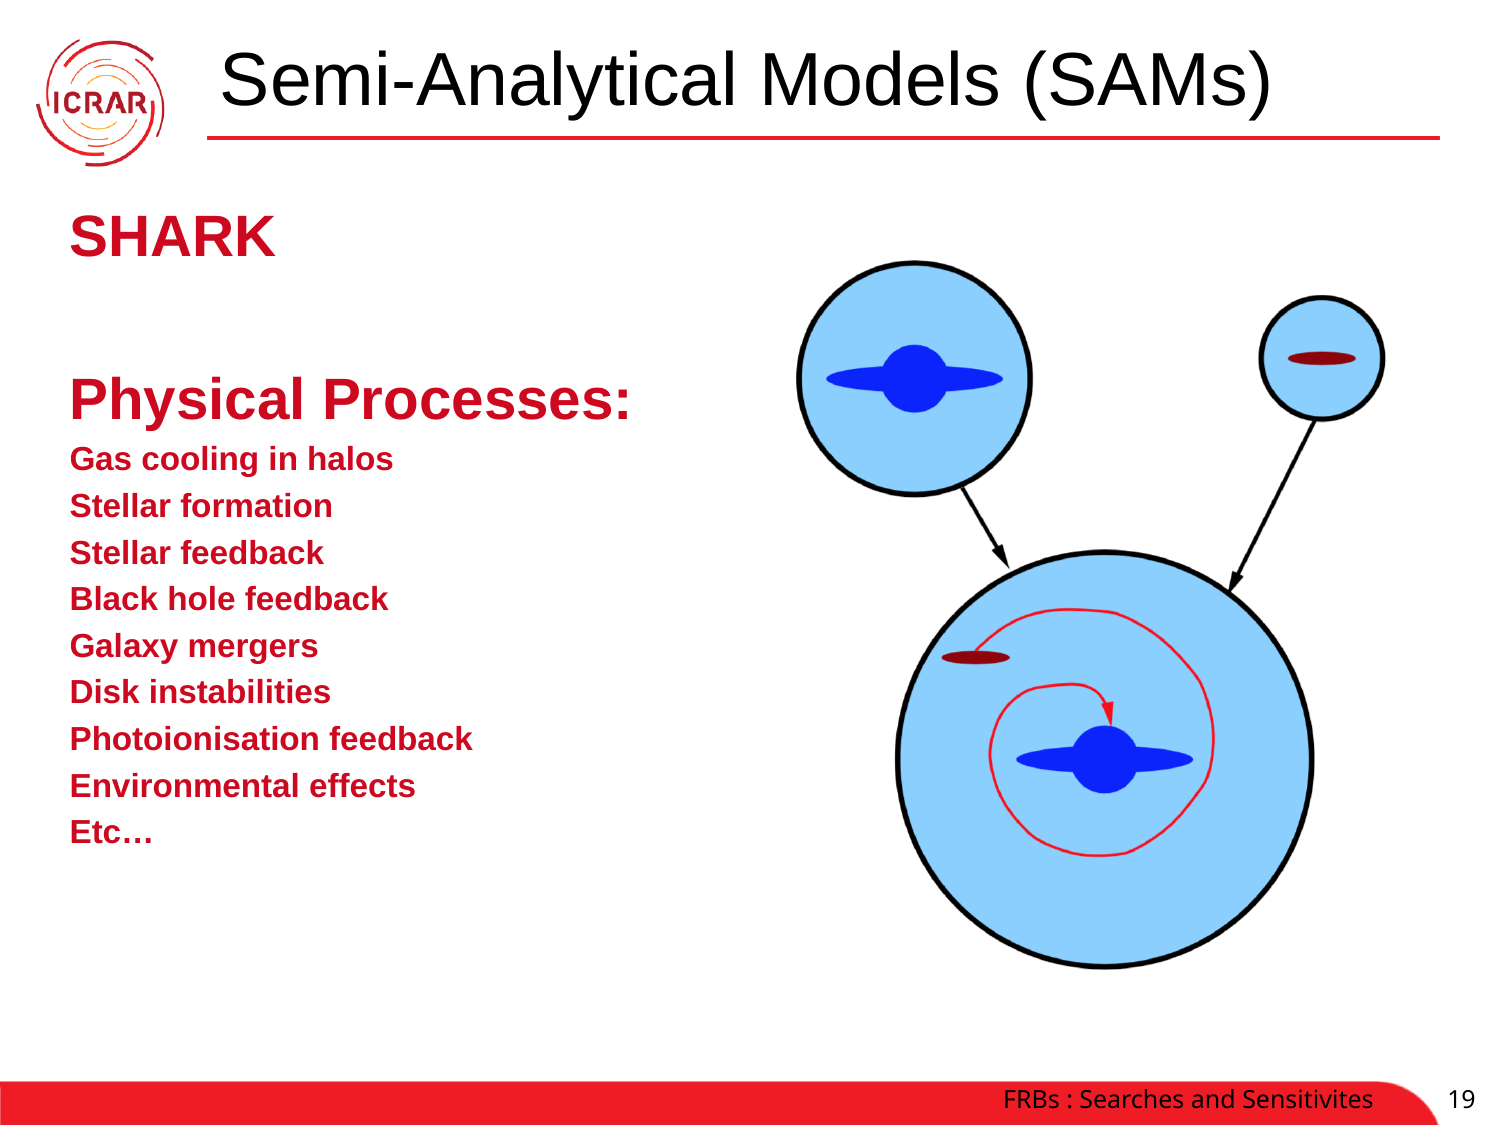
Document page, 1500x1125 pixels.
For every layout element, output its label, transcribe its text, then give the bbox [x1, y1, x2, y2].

picture [0, 0, 1500, 1125]
list SHARK Physical Processes: Gas cooling in halos Stellar formation Stellar feedback Black hole feedback Galaxy mergers Disk instabilities Photoionisation feedback Environmental effects Etc… [54, 190, 1464, 1045]
footer FRBs : Searches and Sensitivites [546, 1078, 1390, 1123]
slide_number 19 [1425, 1078, 1499, 1123]
title Semi-Analytical Models (SAMs) [204, 21, 1464, 129]
